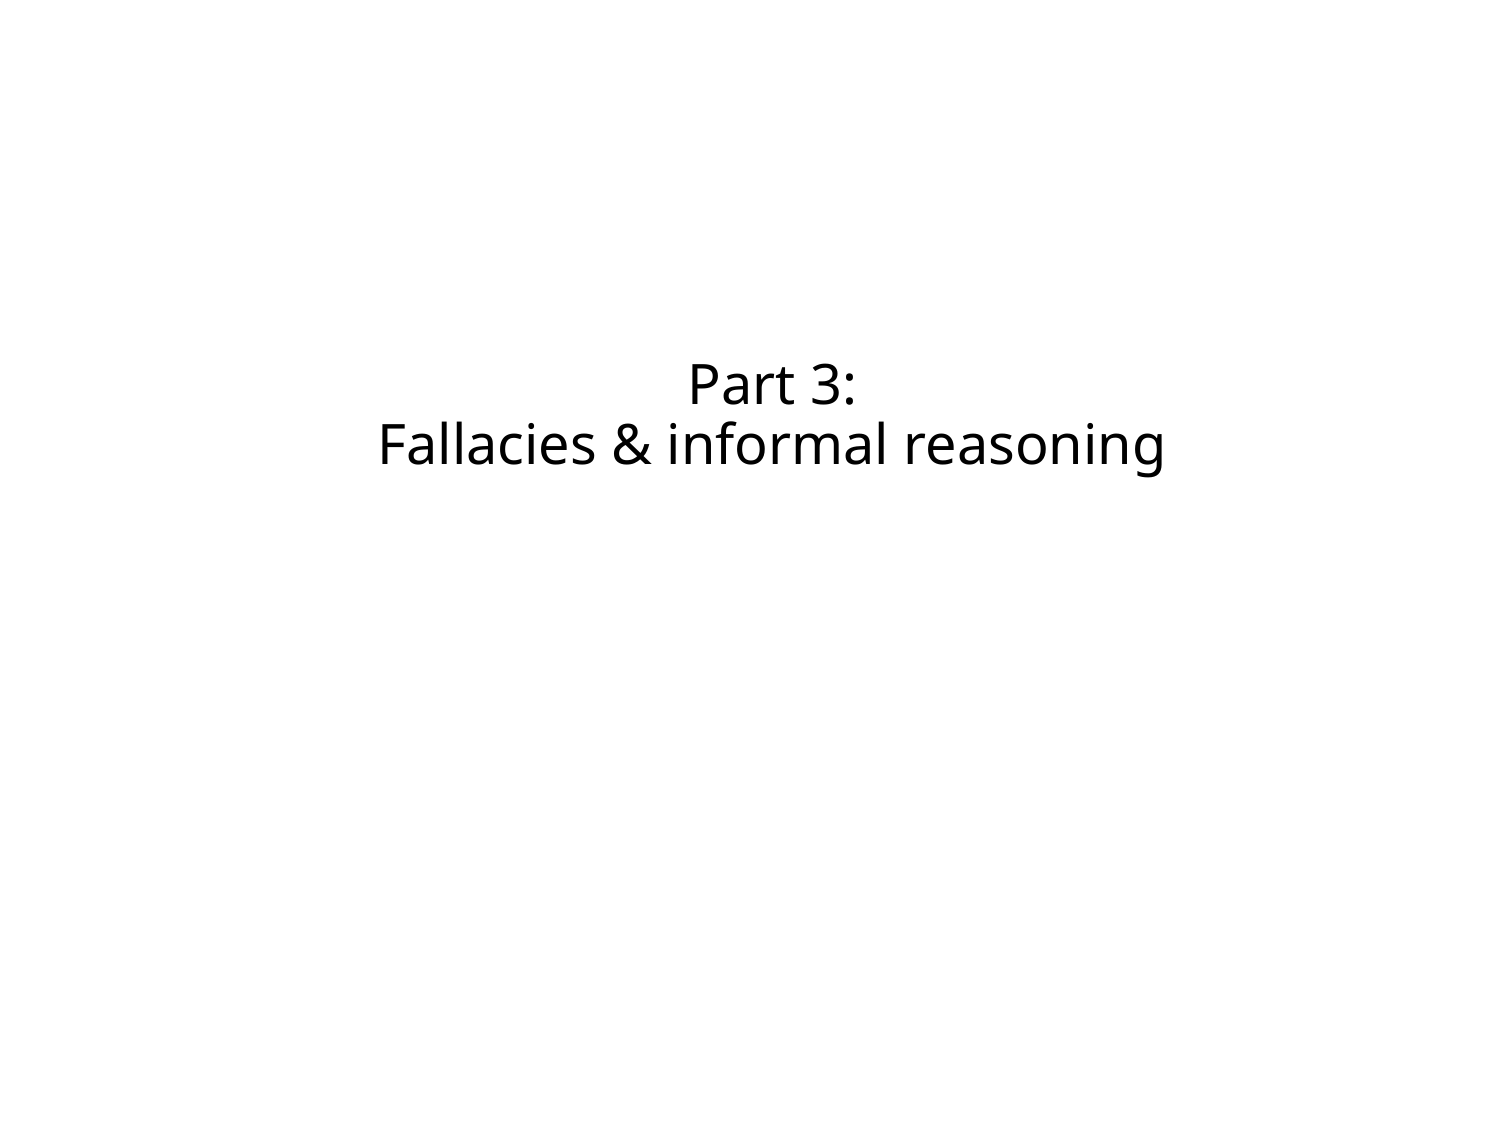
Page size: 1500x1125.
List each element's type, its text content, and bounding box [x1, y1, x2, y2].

title Part 3: Fallacies & informal reasoning [235, 347, 1311, 486]
